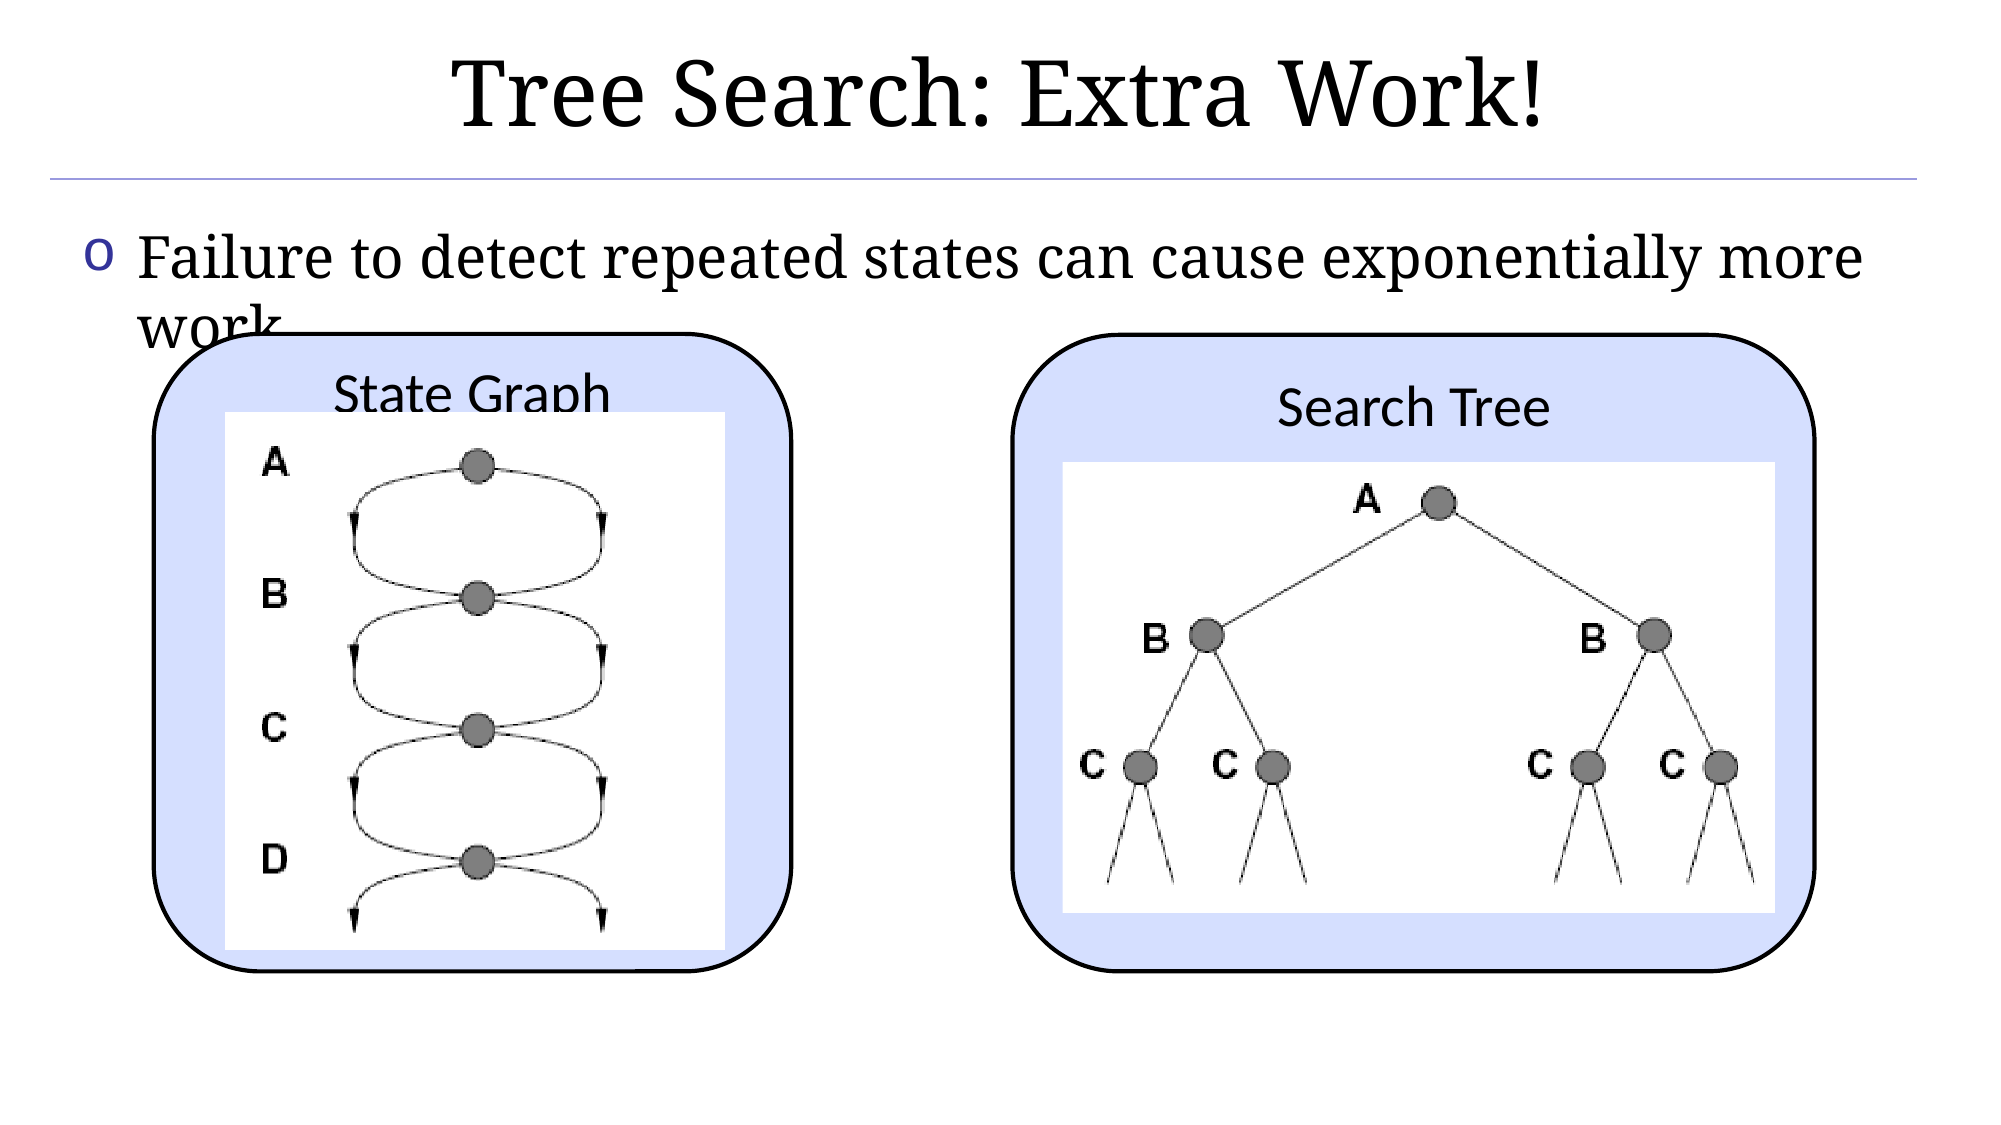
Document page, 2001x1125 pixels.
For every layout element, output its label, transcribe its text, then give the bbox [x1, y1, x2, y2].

text_box State Graph [191, 348, 754, 433]
picture [1062, 462, 1776, 913]
text_box [1049, 334, 1777, 360]
text_box [207, 333, 738, 348]
text_box Search Tree [1014, 360, 1815, 446]
text_box [1012, 422, 1815, 972]
title Tree Search: Extra Work! [0, 0, 2000, 184]
picture [224, 412, 726, 951]
list Failure to detect repeated states can cause exponentially more work. [66, 212, 1934, 989]
text_box [153, 359, 792, 972]
